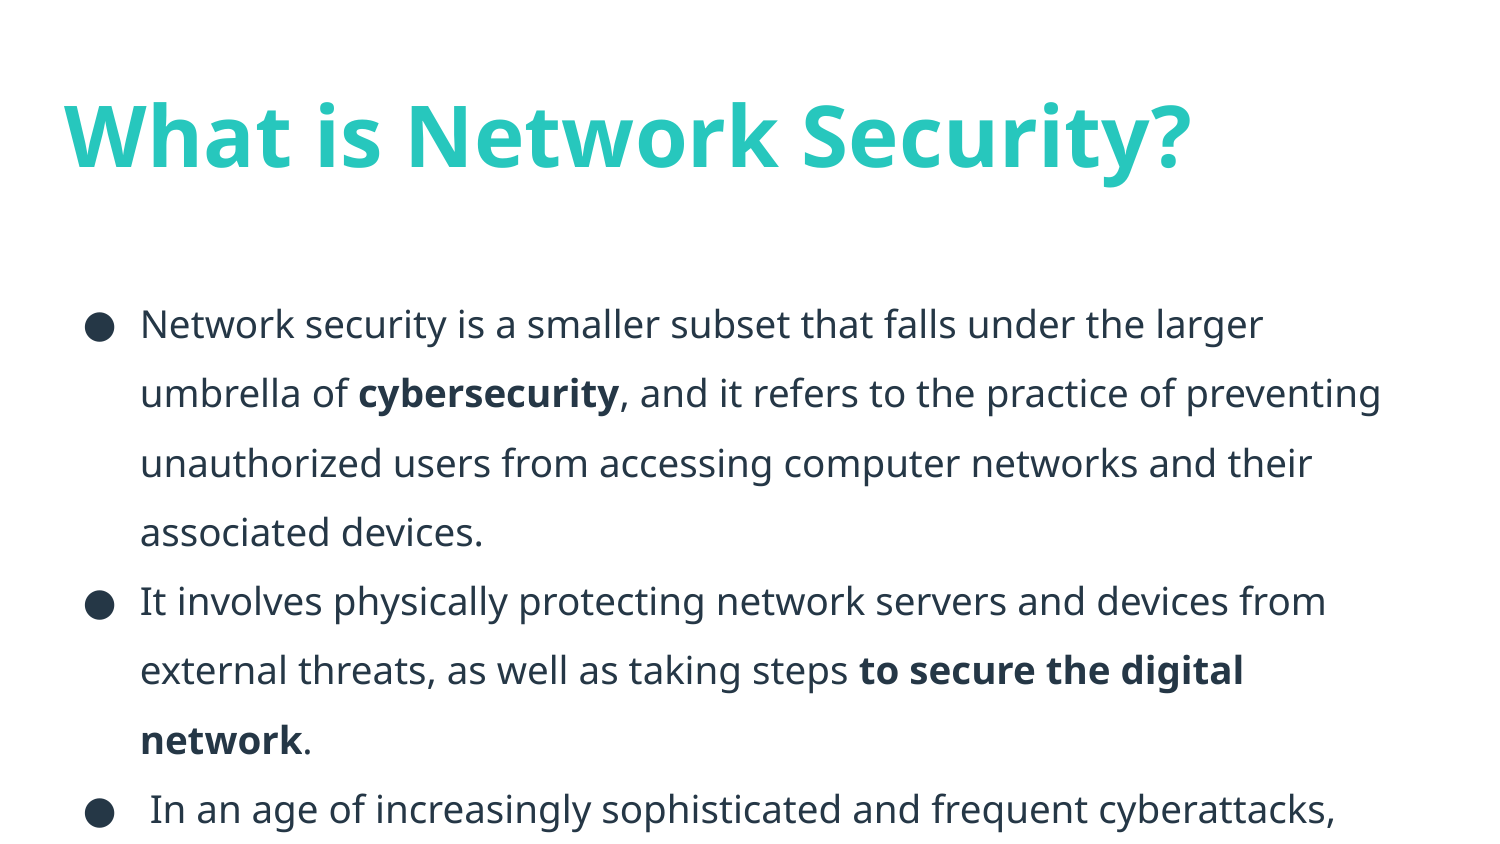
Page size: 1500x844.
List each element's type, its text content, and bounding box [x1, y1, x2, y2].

list Network security is a smaller subset that falls under the larger umbrella of cybersecurity, and it refers to the practice of preventing unauthorized users from accessing computer networks and their associated devices. It involves physically protecting network servers and devices from external threats, as well as taking steps to secure the digital network. In an age of increasingly sophisticated and frequent cyberattacks, network security matters more now than ever before. [49, 261, 1433, 755]
title What is Network Security? [49, 67, 1448, 173]
